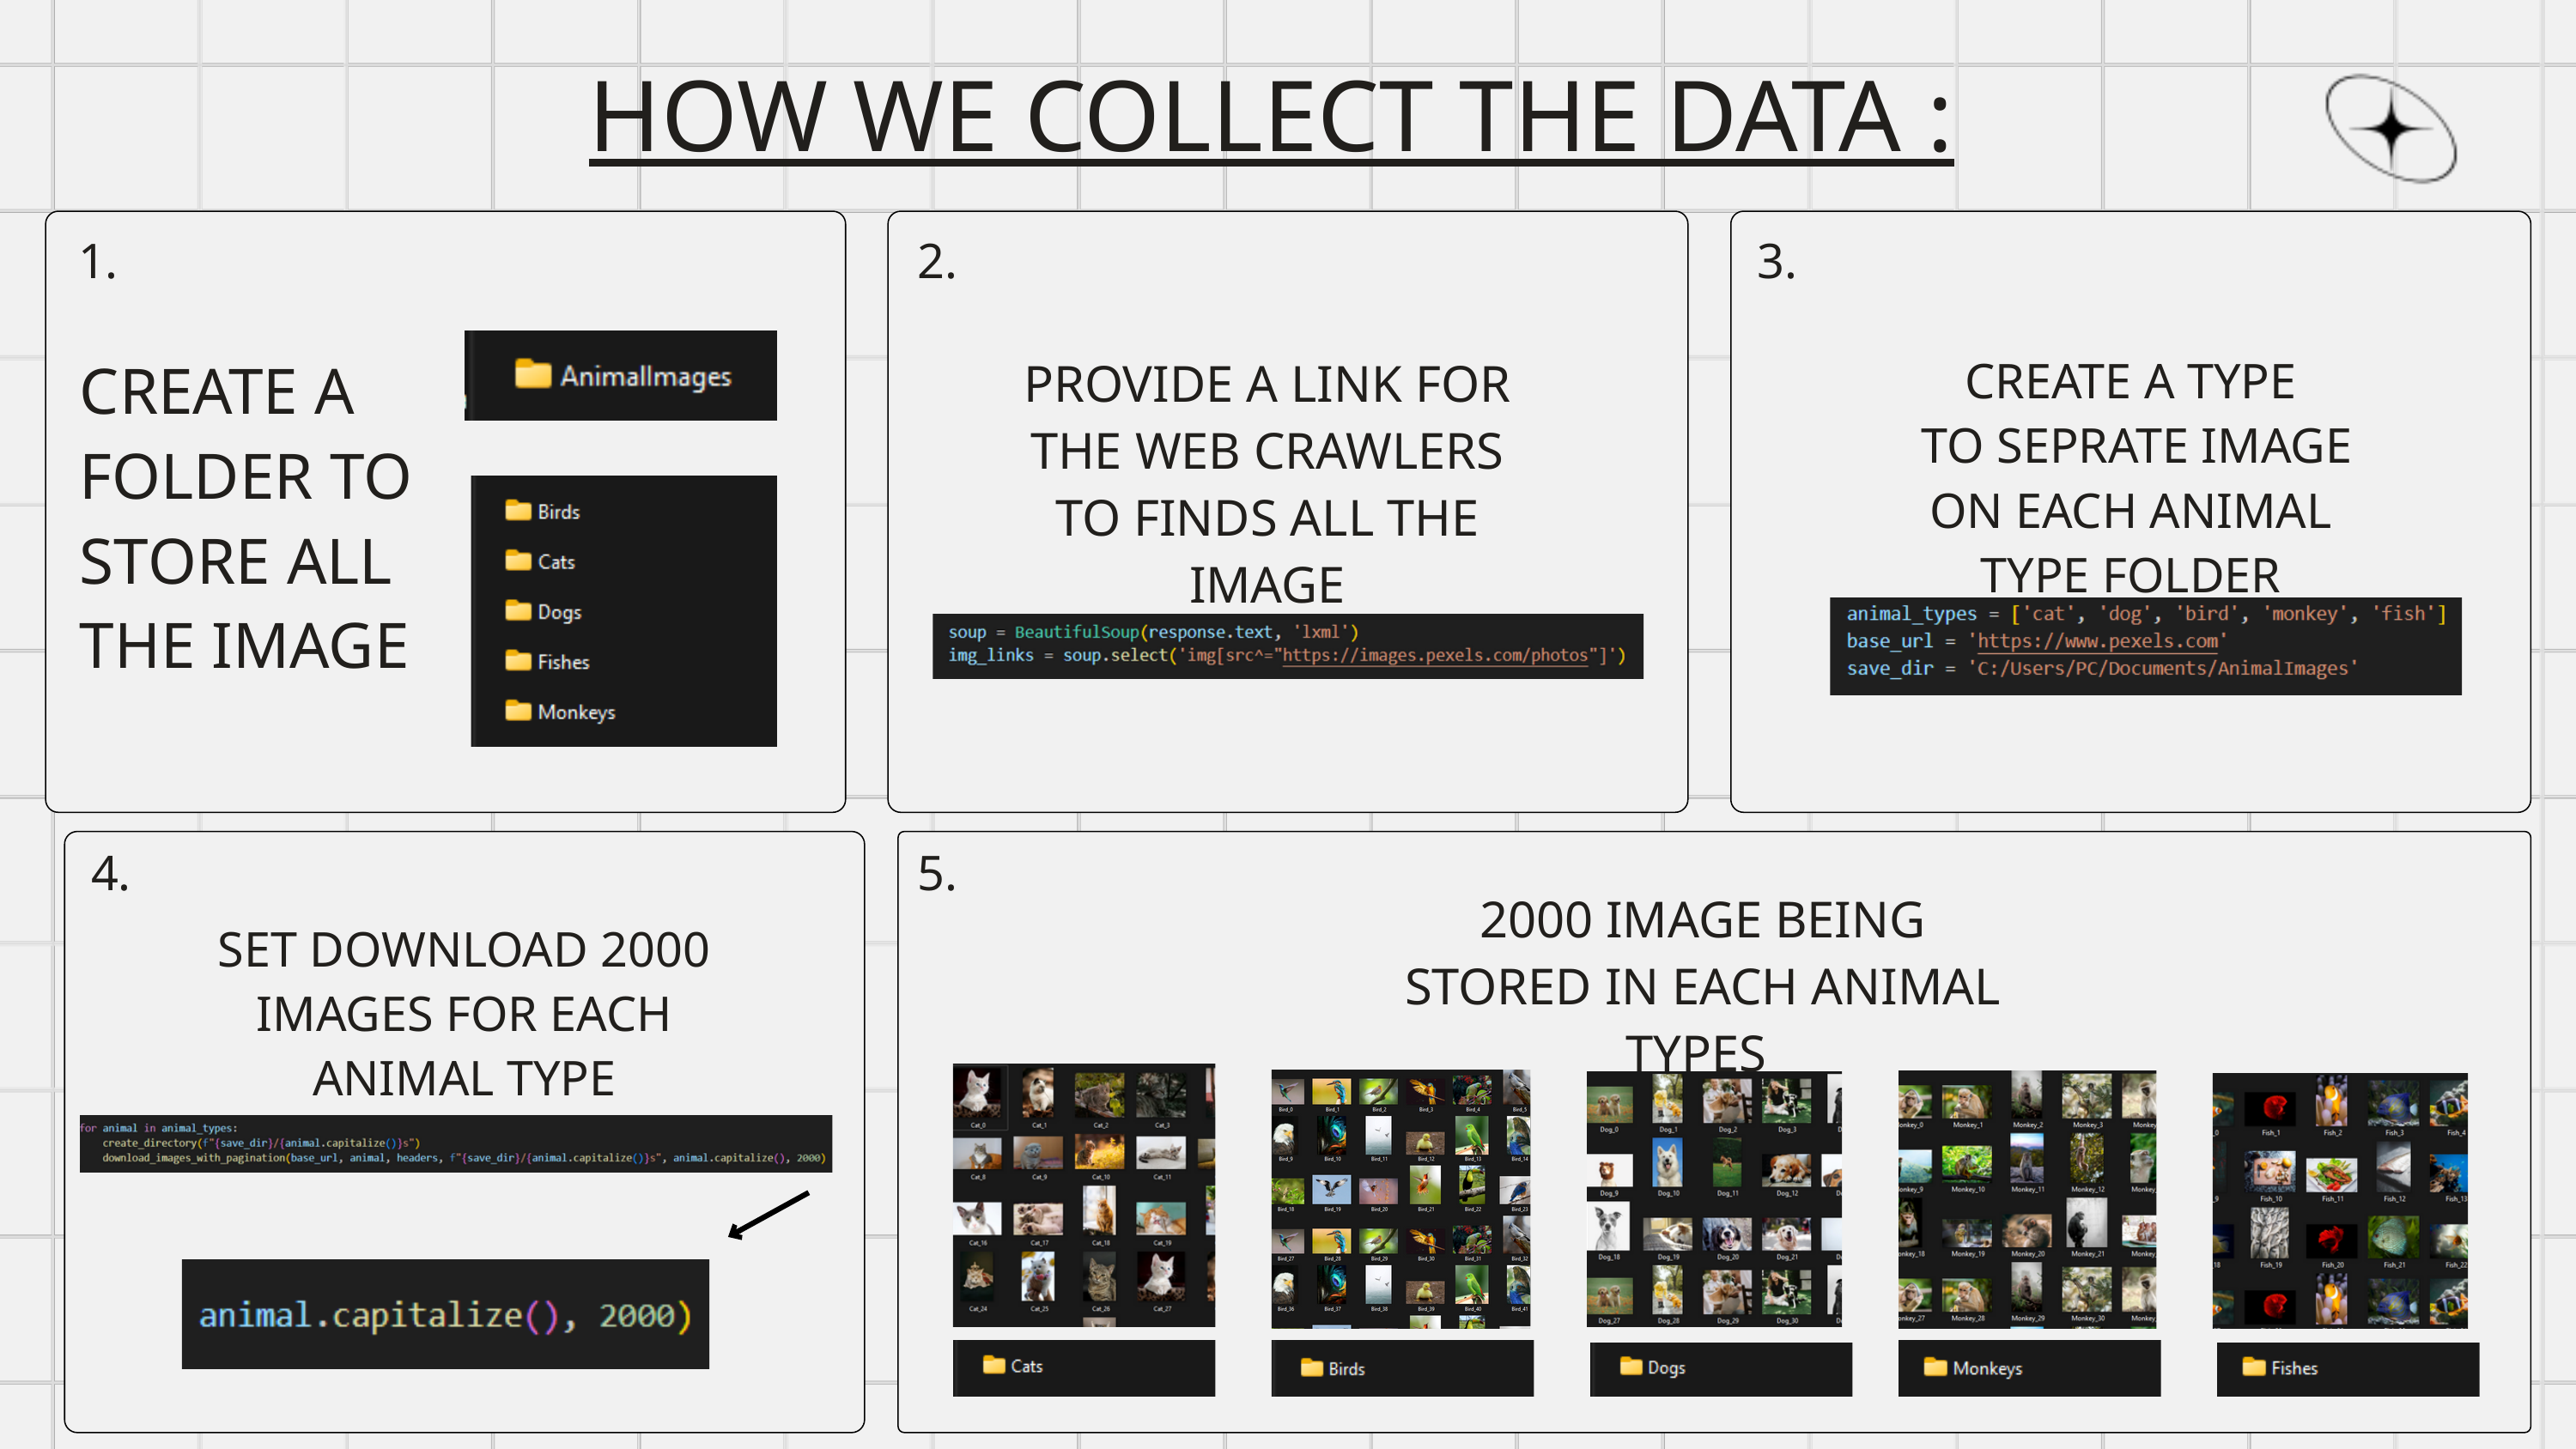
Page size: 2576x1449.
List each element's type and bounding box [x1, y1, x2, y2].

text_box [887, 210, 1688, 813]
text_box [0, 0, 2576, 1449]
text_box [897, 831, 2531, 1434]
text_box [1730, 210, 2531, 813]
text_box [45, 210, 846, 813]
text_box [64, 831, 866, 1434]
